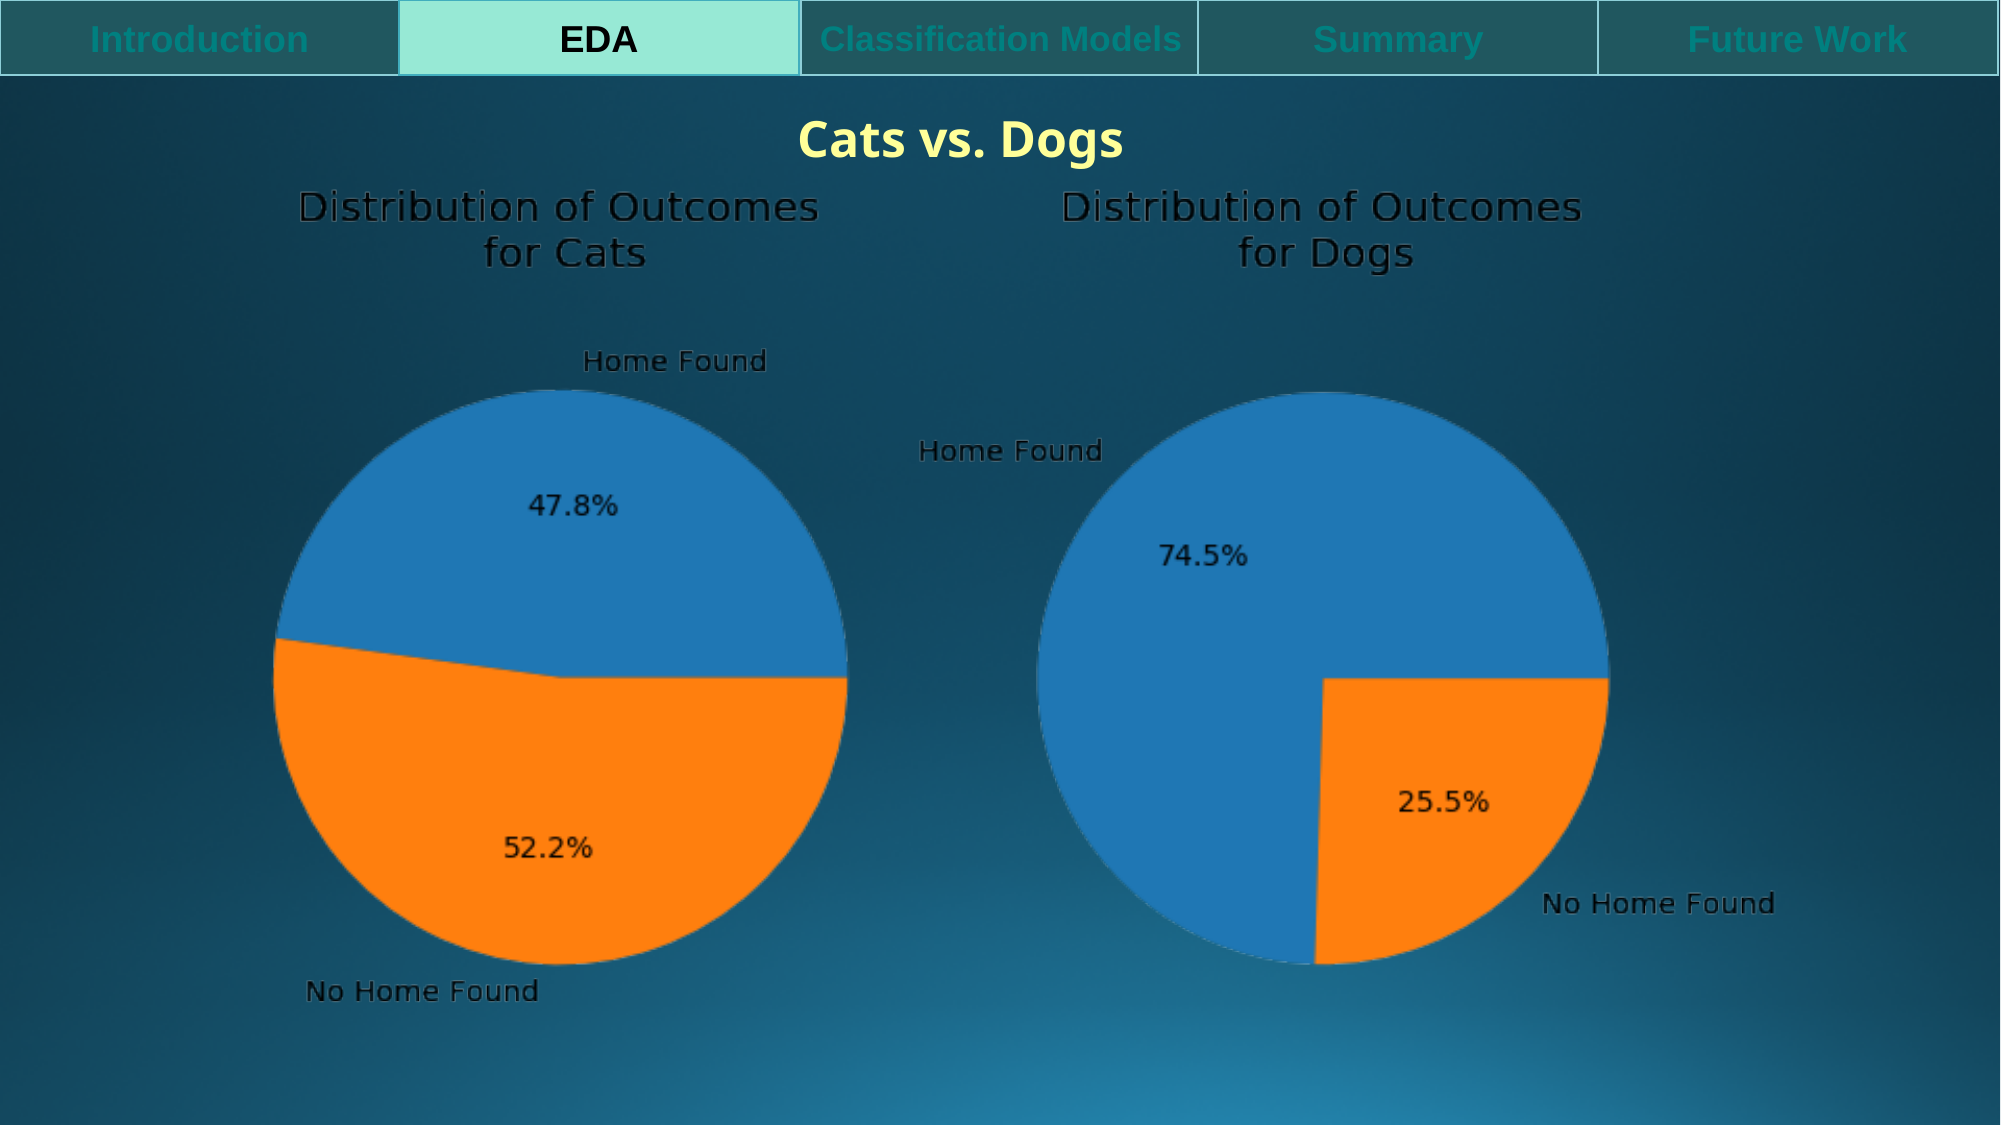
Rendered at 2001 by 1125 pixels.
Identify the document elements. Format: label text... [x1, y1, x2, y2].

picture [0, 0, 2001, 1125]
text_box Cats vs. Dogs [783, 100, 1140, 176]
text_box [0, 0, 1998, 75]
